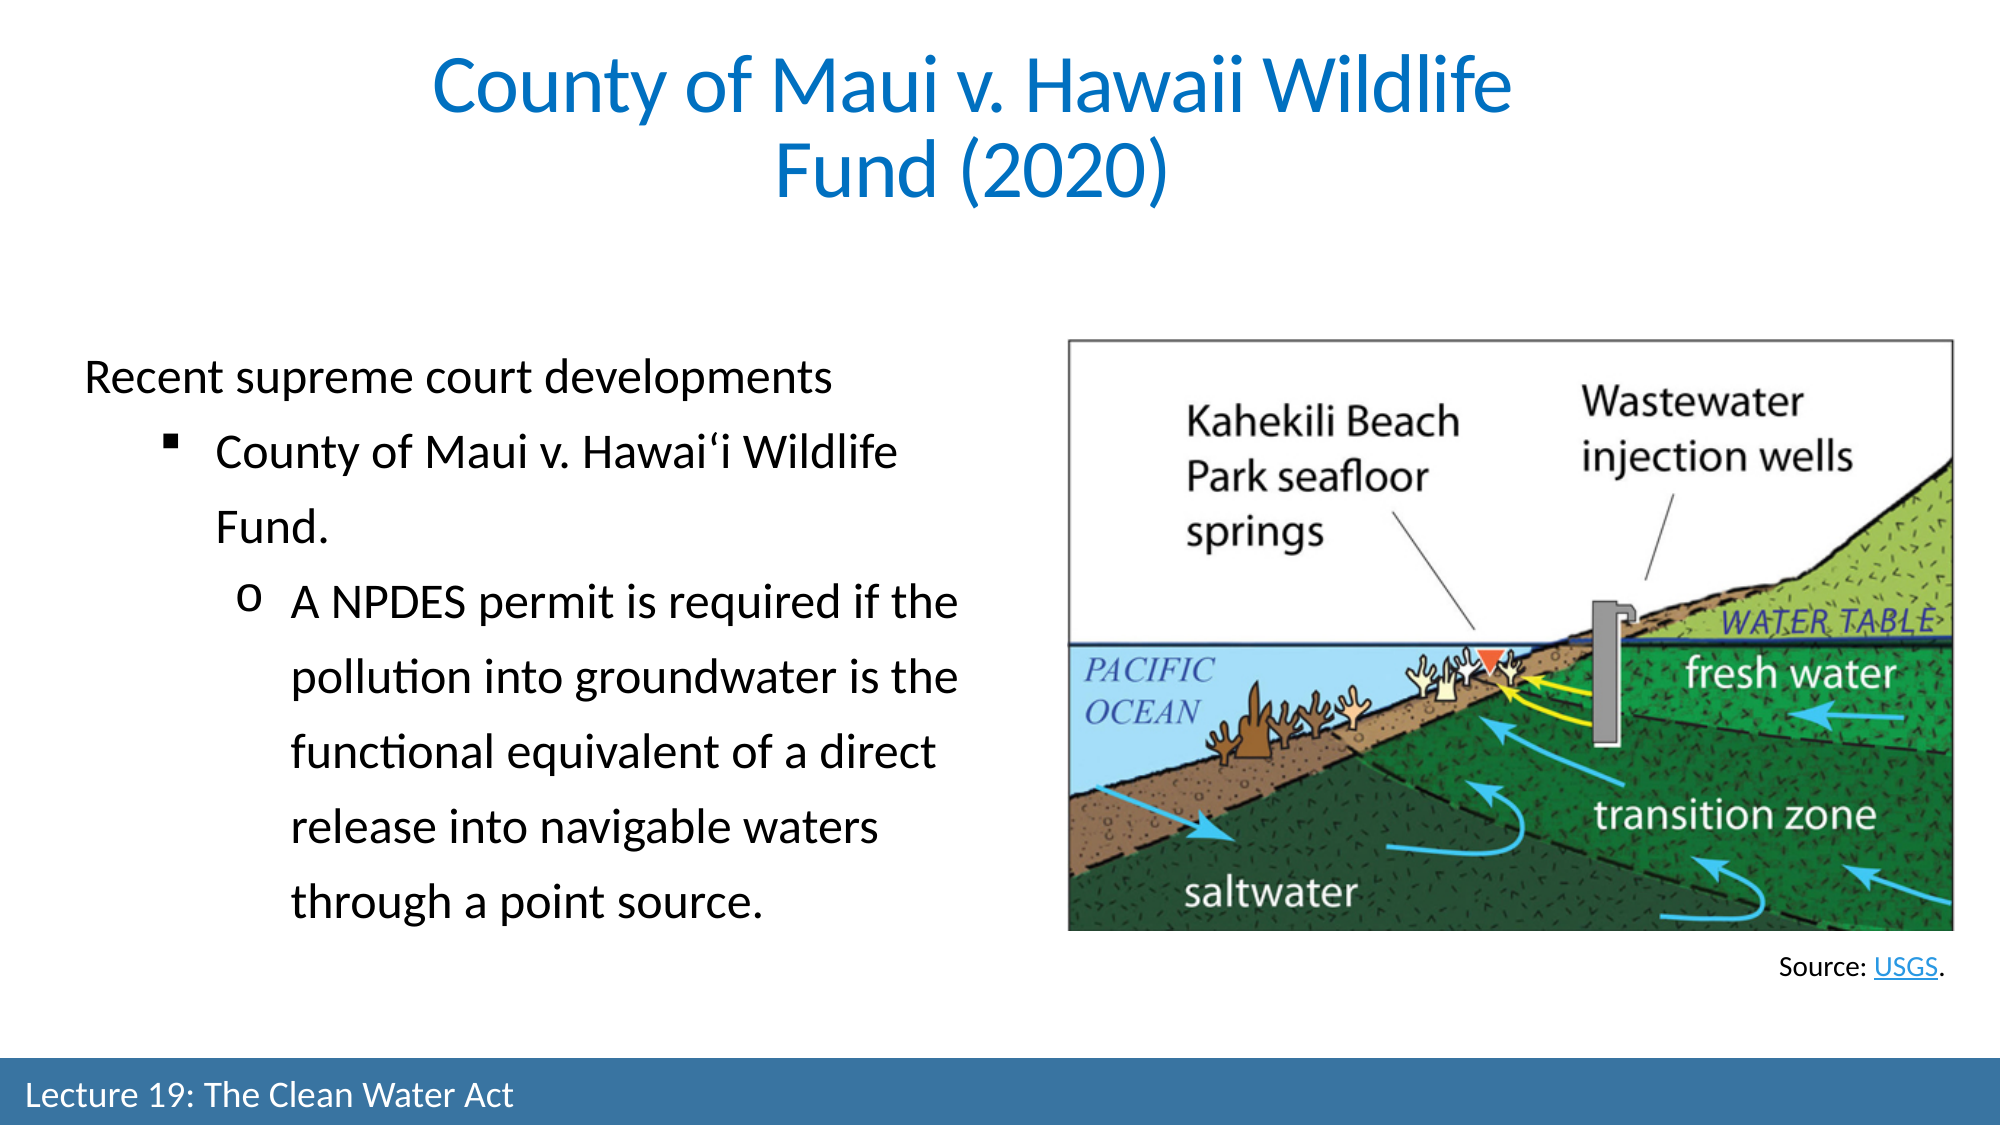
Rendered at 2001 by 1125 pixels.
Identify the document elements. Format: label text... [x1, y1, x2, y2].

text_box Recent supreme court developments County of Maui v. Hawaiʻi Wildlife Fund. A NPDES permit is required if the pollution into groundwater is the functional equivalent of a direct release into navigable waters through a point source. [69, 320, 1024, 936]
picture [1067, 337, 1955, 931]
text_box County of Maui v. Hawaii Wildlife Fund (2020) [380, 24, 1566, 222]
text_box Source: USGS. [1764, 930, 1985, 990]
